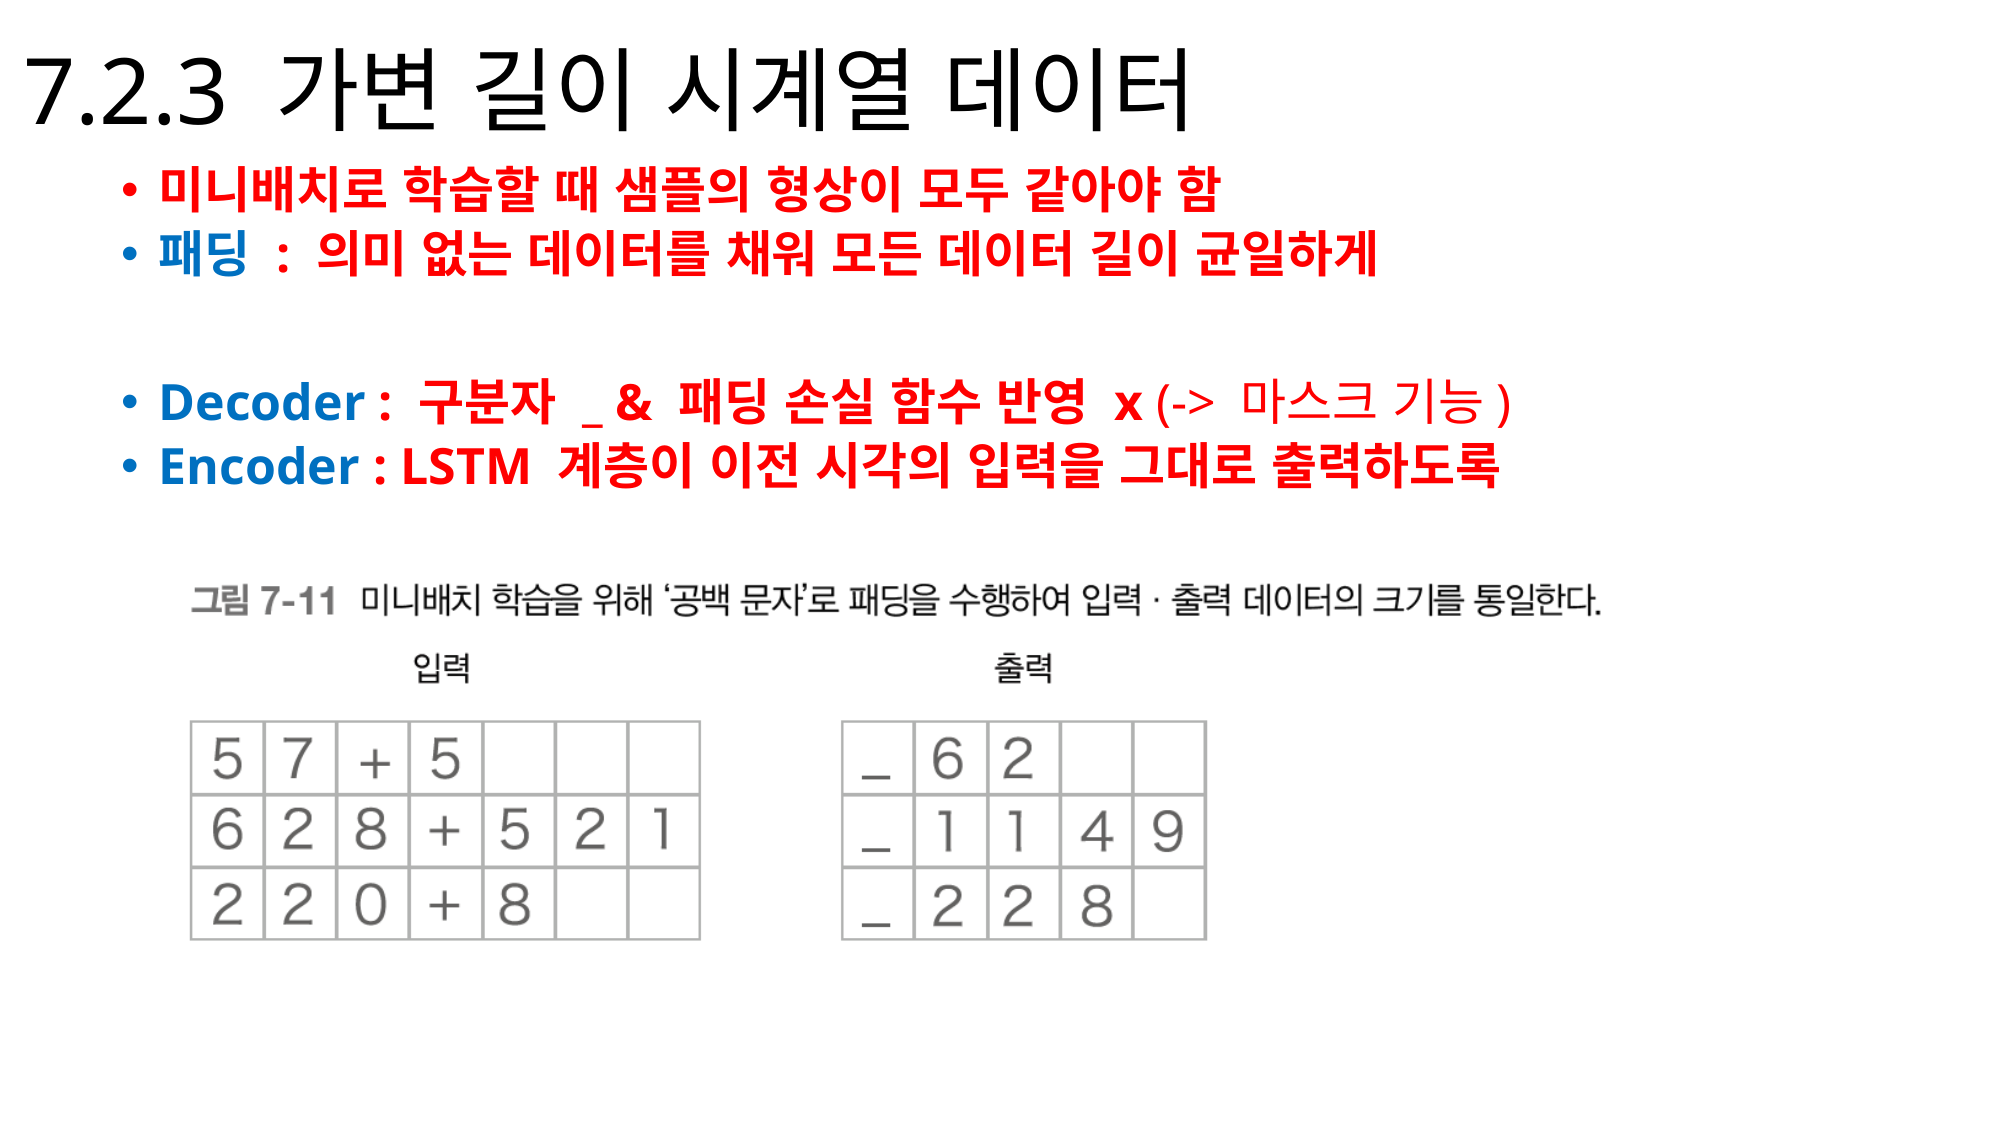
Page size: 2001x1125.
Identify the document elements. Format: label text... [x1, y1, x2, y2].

title 7.2.3 가변 길이 시계열 데이터 [8, 0, 1733, 204]
picture [174, 574, 1614, 953]
list 미니배치로 학습할 때 샘플의 형상이 모두 같아야 함 패딩 : 의미 없는 데이터를 채워 모든 데이터 길이 균일하게 Decoder : 구분자 _ & 패딩 손실 함수 반영 x (-> 마스크 기능) Encoder : LSTM 계층이 이전 시각의 입력을 그대로 출력하도록 [31, 157, 1757, 872]
